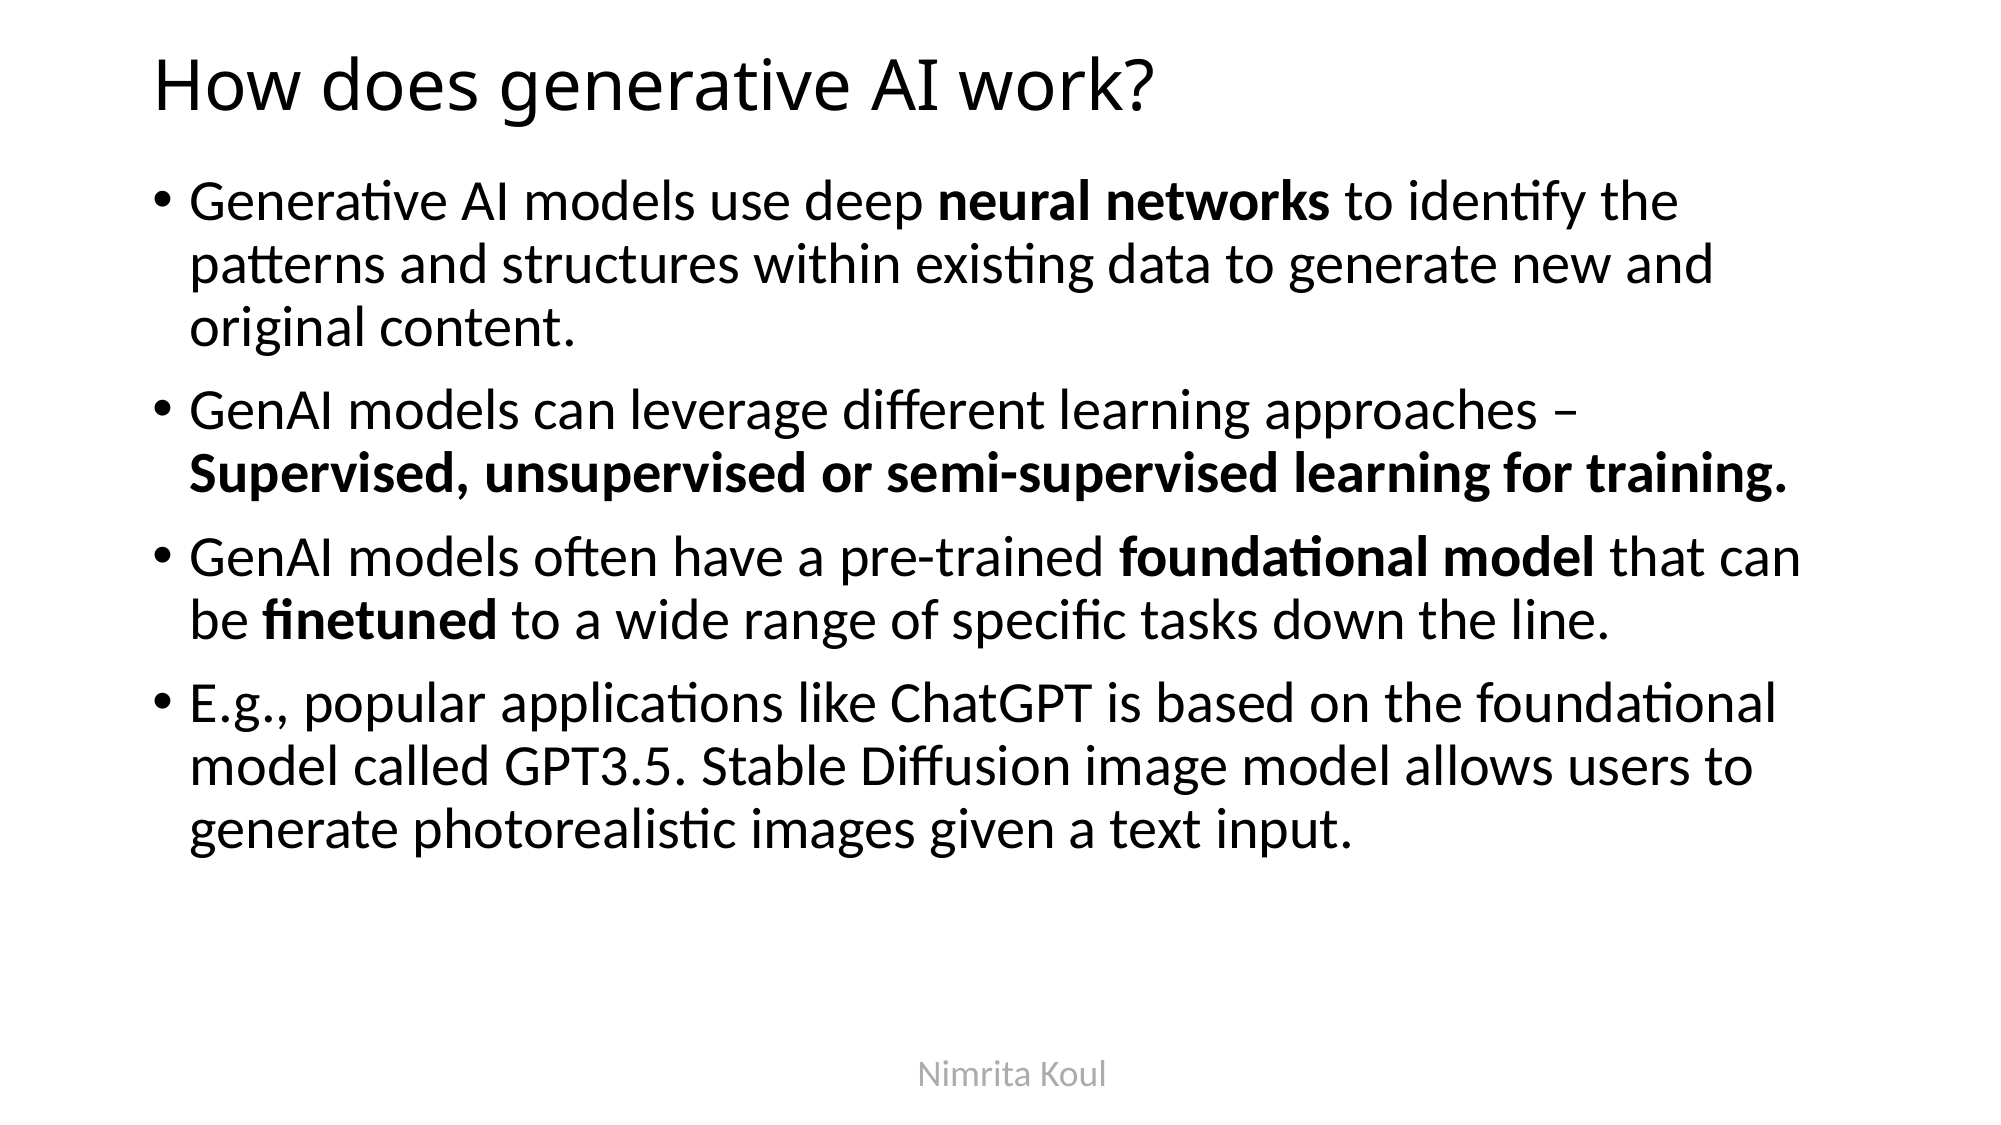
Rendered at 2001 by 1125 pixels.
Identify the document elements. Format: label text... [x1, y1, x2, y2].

list Generative AI models use deep neural networks to identify the patterns and structures within existing data to generate new and original content. GenAI models can leverage different learning approaches – Supervised, unsupervised or semi-supervised learning for training. GenAI models often have a pre-trained foundational model that can be finetuned to a wide range of specific tasks down the line. E.g., popular applications like ChatGPT is based on the foundational model called GPT3.5. Stable Diffusion image model allows users to generate photorealistic images given a text input. [137, 162, 1863, 1014]
title How does generative AI work? [137, 41, 1863, 133]
